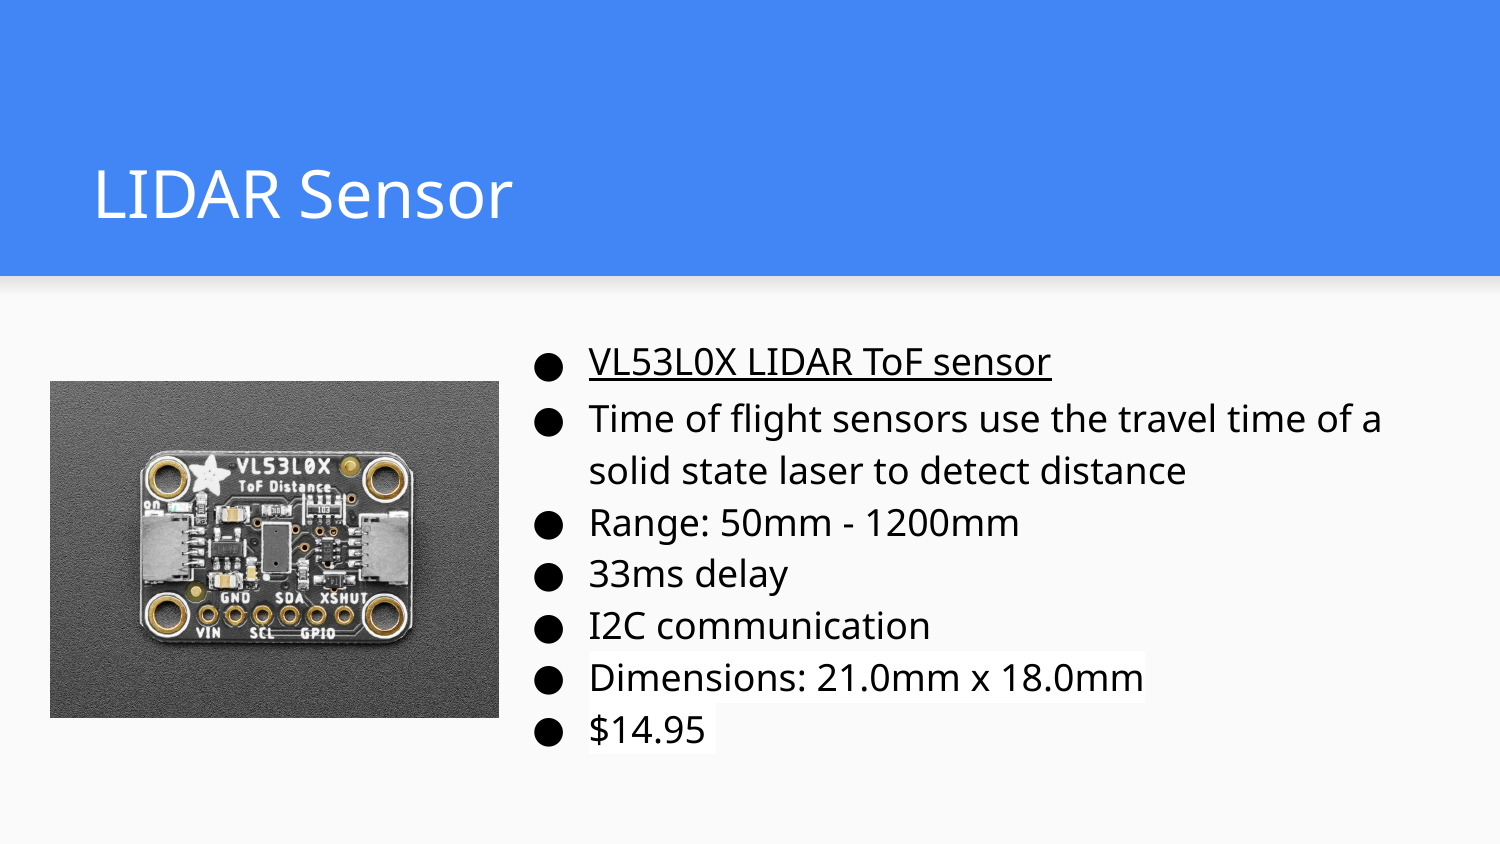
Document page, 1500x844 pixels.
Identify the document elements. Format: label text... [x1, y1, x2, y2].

list VL53L0X LIDAR ToF sensor Time of flight sensors use the travel time of a solid state laser to detect distance Range: 50mm - 1200mm 33ms delay I2C communication Dimensions: 21.0mm x 18.0mm $14.95 [498, 314, 1427, 814]
title LIDAR Sensor [77, 121, 1427, 248]
picture [49, 381, 499, 719]
